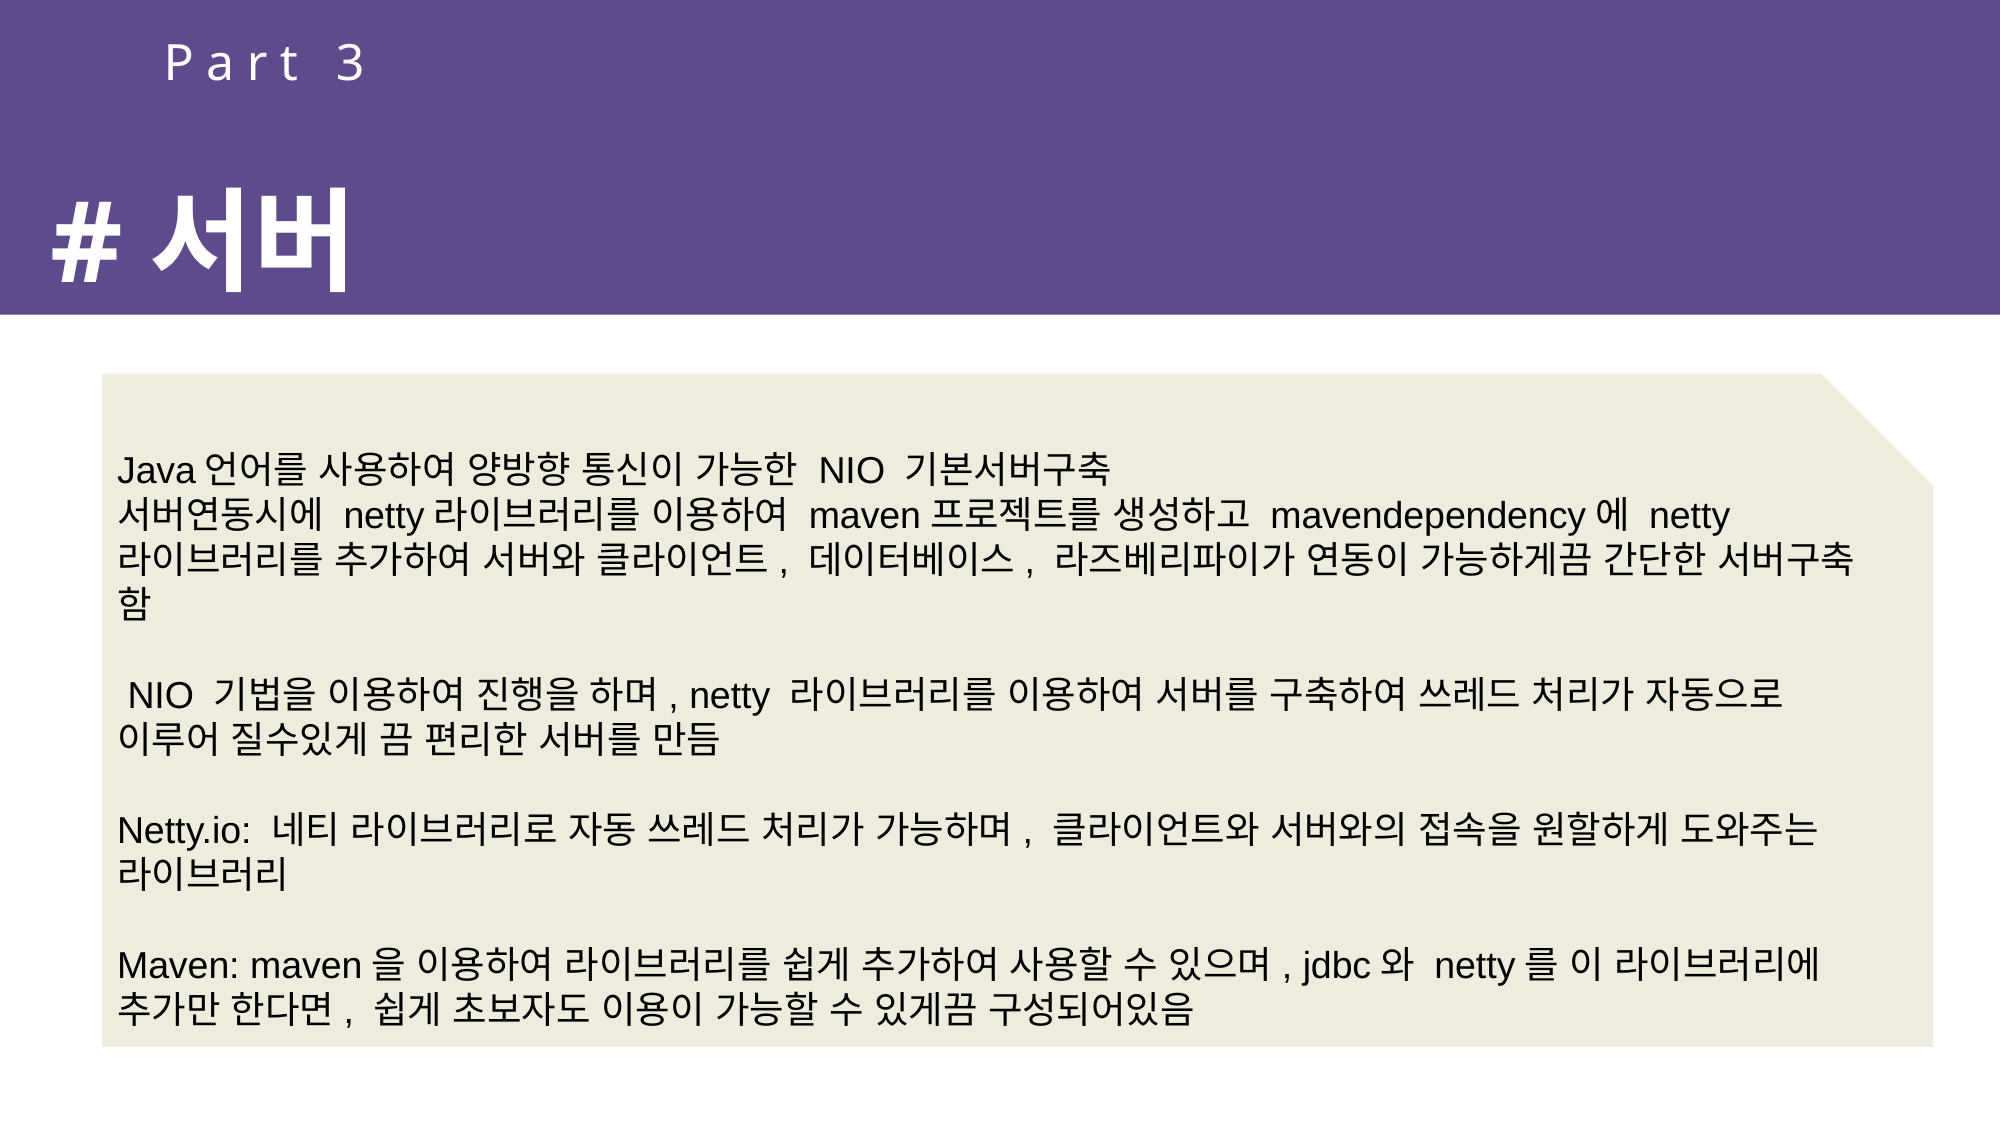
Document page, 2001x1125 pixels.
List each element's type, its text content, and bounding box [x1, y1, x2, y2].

text_box #서버 [35, 163, 372, 313]
text_box Java언어를 사용하여 양방향 통신이 가능한 NIO 기본서버구축 서버연동시에 netty라이브러리를 이용하여 maven프로젝트를 생성하고 mavendependency에 netty 라이브러리를 추가하여 서버와 클라이언트, 데이터베이스, 라즈베리파이가 연동이 가능하게끔 간단한 서버구축 함 NIO 기법을 이용하여 진행을 하며, netty 라이브러리를 이용하여 서버를 구축하여 쓰레드 처리가 자동으로 이루어 질수있게 끔 편리한 서버를 만듬 Netty.io: 네티 라이브러리로 자동 쓰레드 처리가 가능하며, 클라이언트와 서버와의 접속을 원할하게 도와주는 라이브러리 Maven: maven을 이용하여 라이브러리를 쉽게 추가하여 사용할 수 있으며, jdbc와 netty를 이 라이브러리에 추가만 한다면, 쉽게 초보자도 이용이 가능할 수 있게끔 구성되어있음 [101, 372, 1935, 1048]
text_box [0, 0, 2000, 316]
text_box Part 3 [148, 22, 380, 98]
